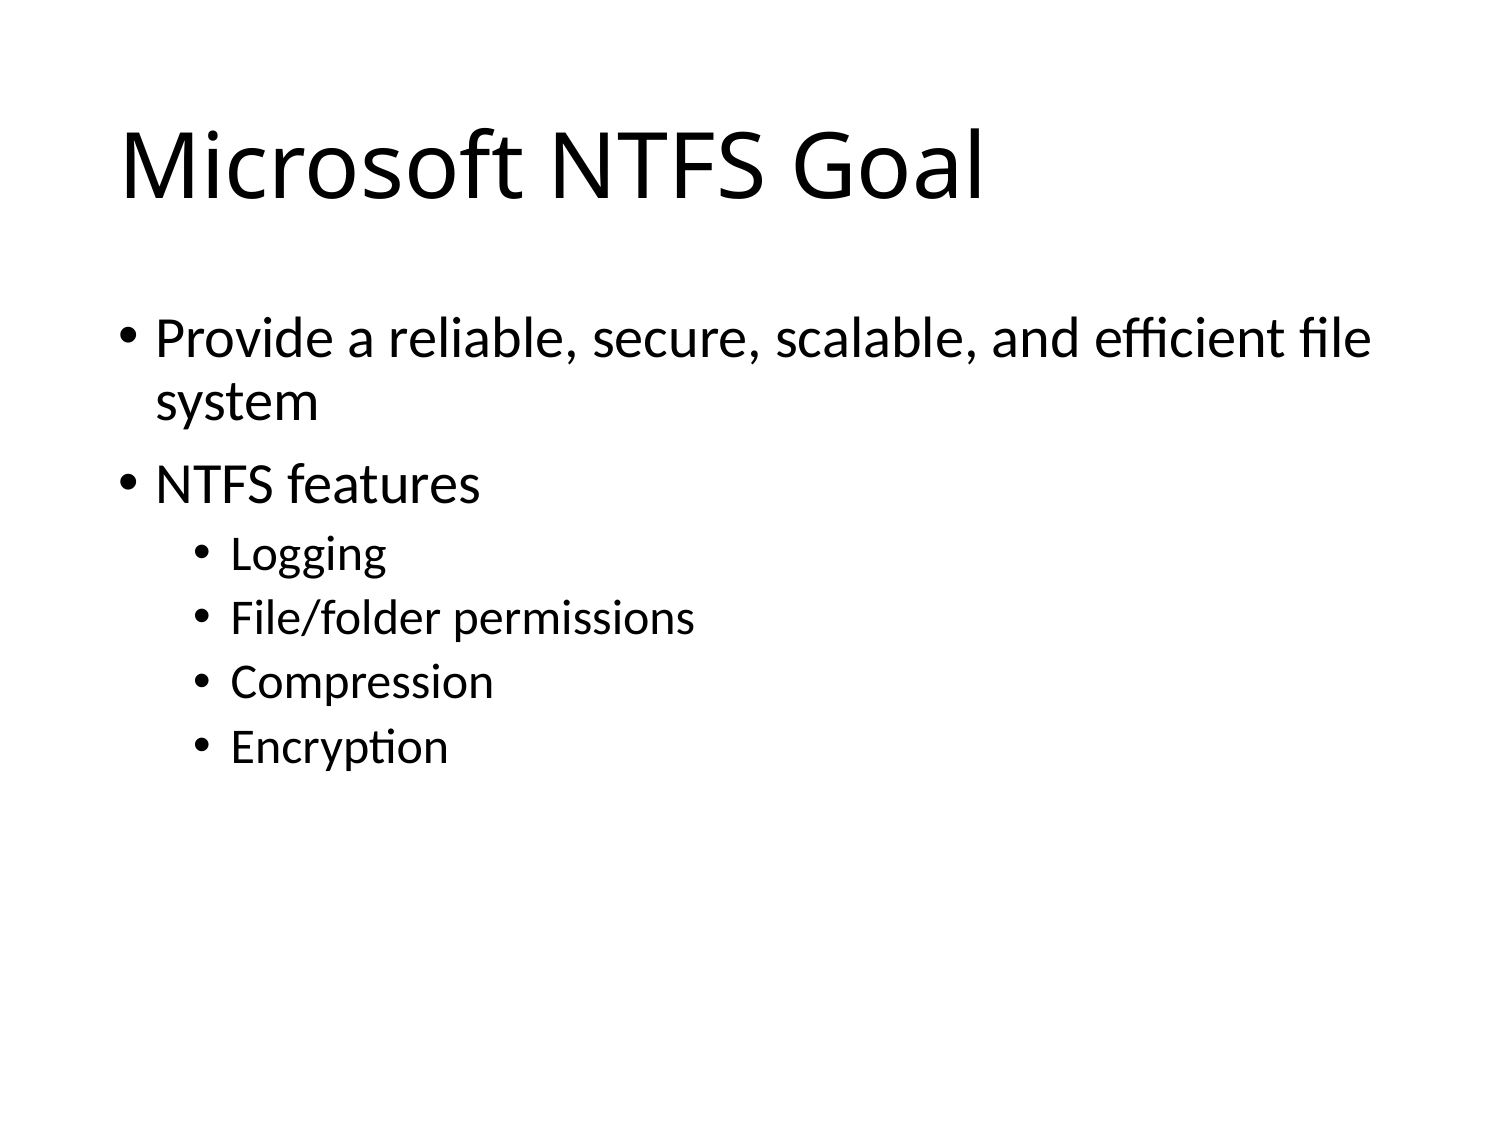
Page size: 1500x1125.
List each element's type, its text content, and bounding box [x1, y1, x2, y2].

list Provide a reliable, secure, scalable, and efficient file system NTFS features Logging File/folder permissions Compression Encryption [103, 299, 1397, 1014]
title Microsoft NTFS Goal [103, 59, 1397, 278]
